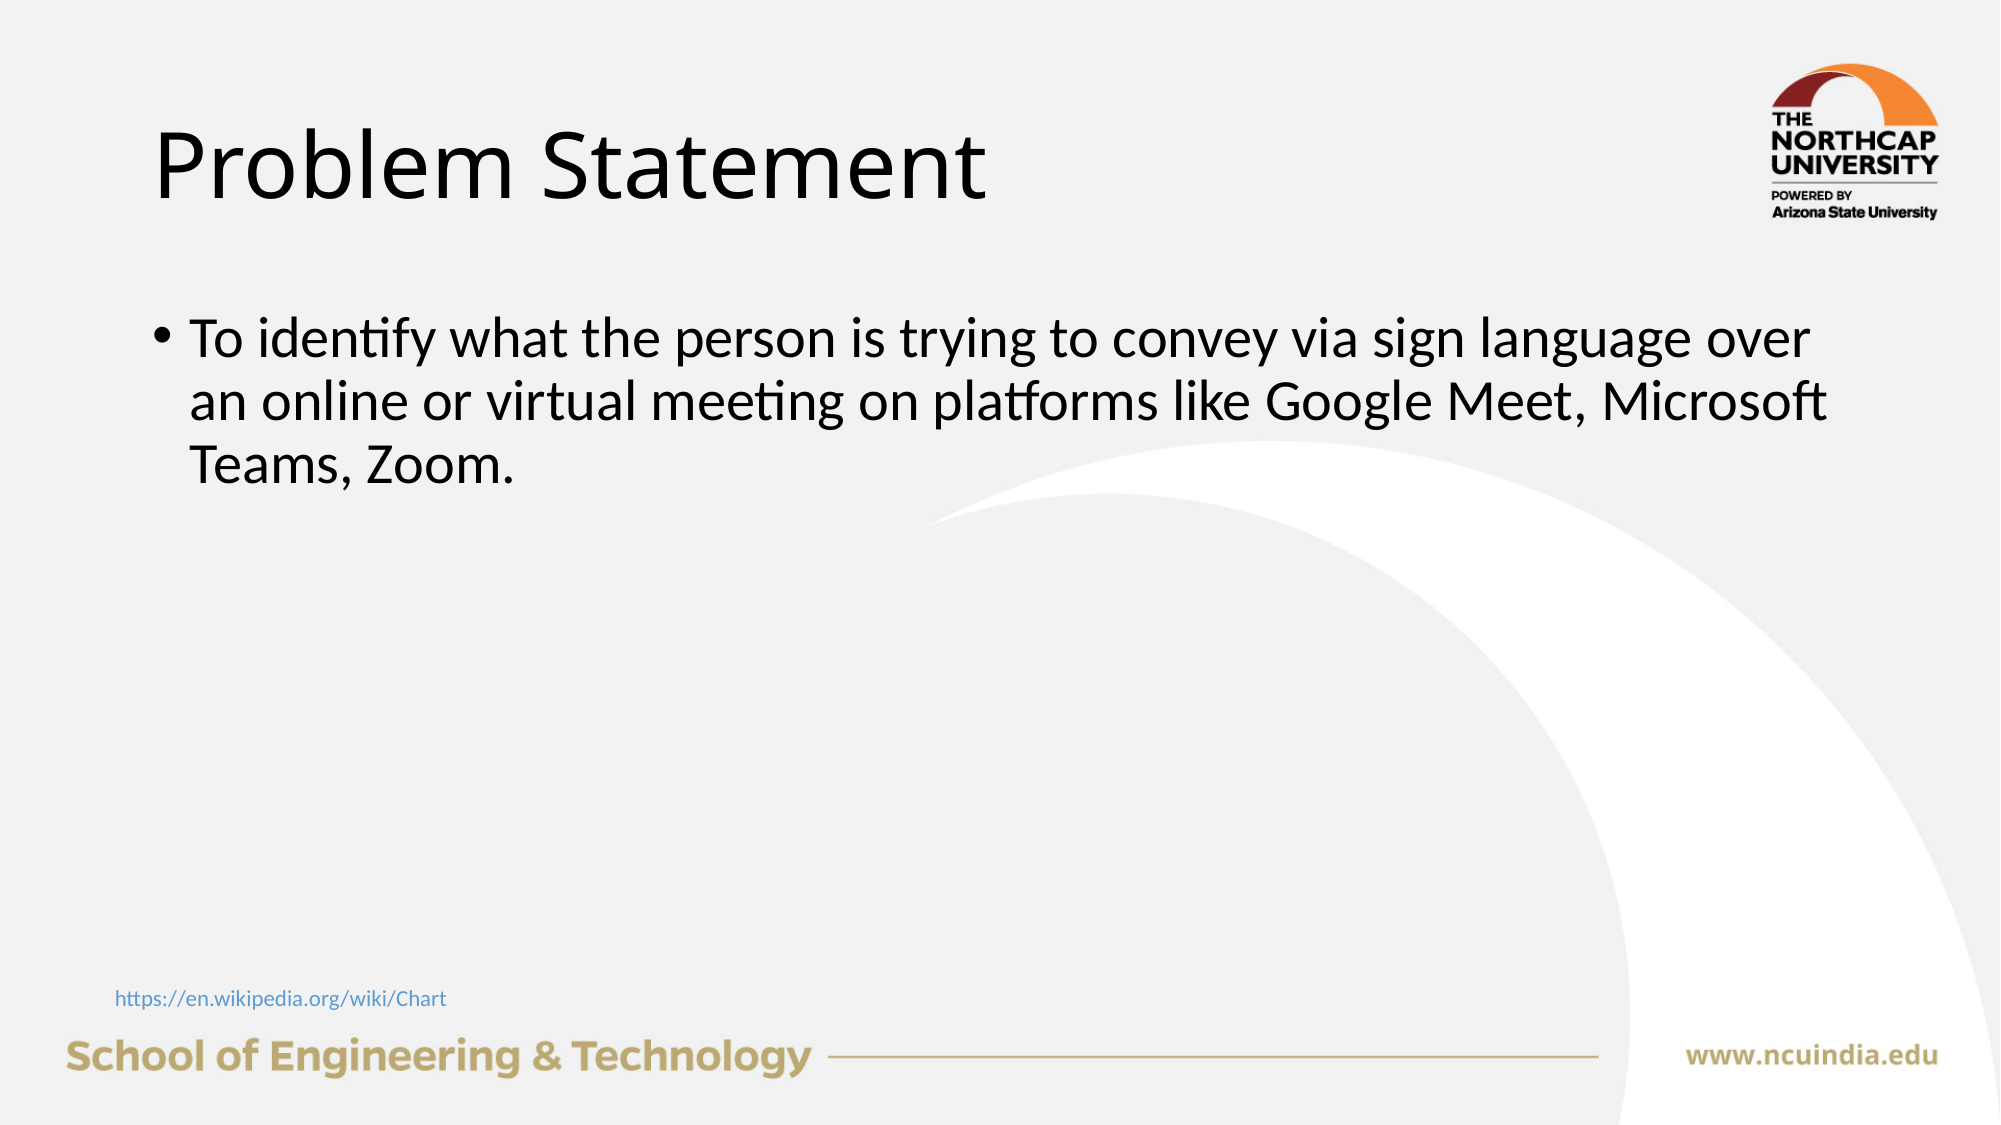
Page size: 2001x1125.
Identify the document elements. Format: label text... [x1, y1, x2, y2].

list To identify what the person is trying to convey via sign language over an online or virtual meeting on platforms like Google Meet, Microsoft Teams, Zoom. [137, 299, 1863, 1014]
picture [0, 0, 2000, 1125]
text_box https://en.wikipedia.org/wiki/Chart [99, 975, 1216, 1018]
title Problem Statement [137, 59, 1863, 278]
